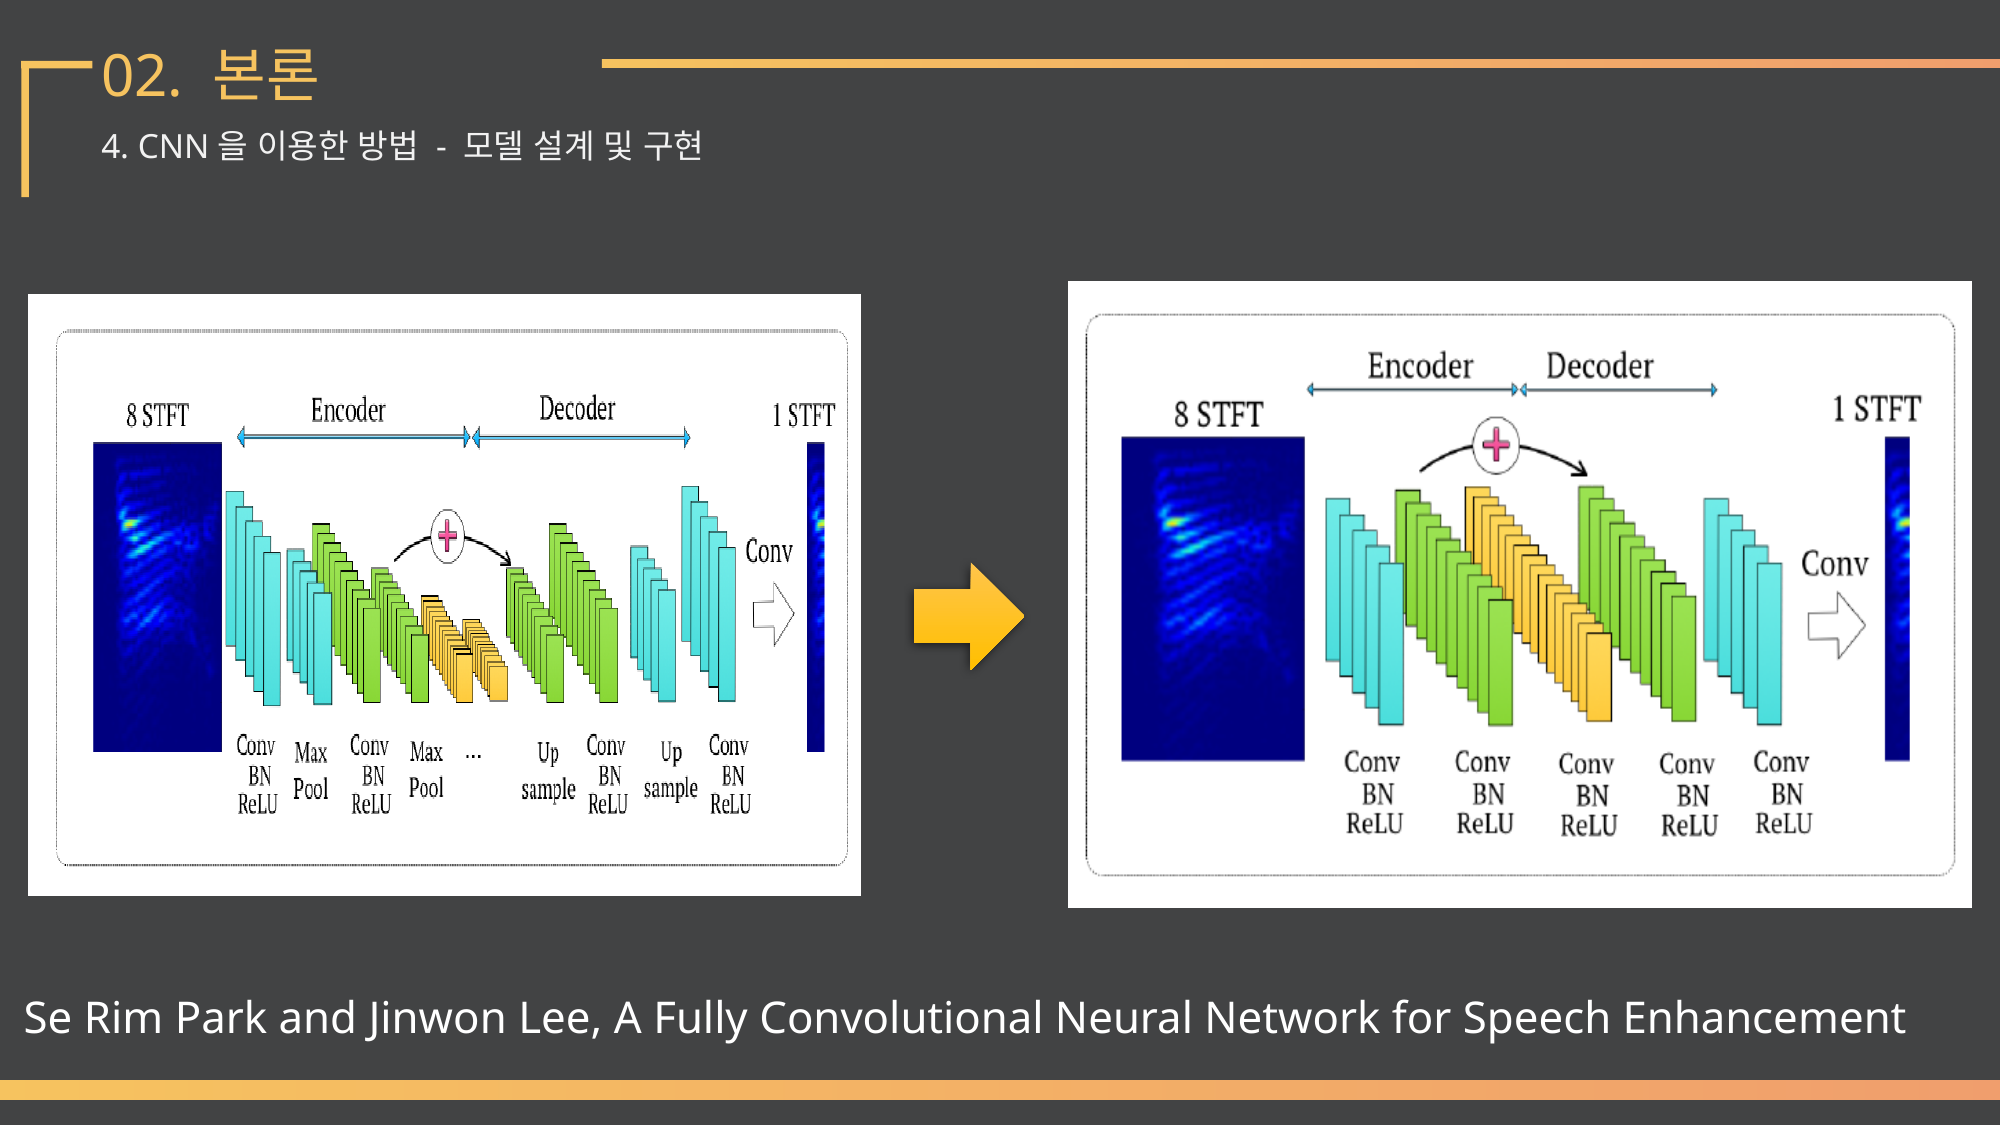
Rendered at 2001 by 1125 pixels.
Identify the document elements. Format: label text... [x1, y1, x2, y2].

text_box [0, 1079, 2000, 1101]
picture [1068, 281, 1972, 909]
text_box 4. CNN을 이용한 방법 - 모델 설계 및 구현 [86, 117, 849, 173]
text_box Se Rim Park and Jinwon Lee, A Fully Convolutional Neural Network for Speech Enhancement [8, 988, 2000, 1077]
text_box [913, 577, 1025, 670]
picture [28, 294, 861, 896]
text_box [627, 59, 2000, 68]
text_box [30, 60, 94, 69]
text_box [20, 60, 30, 198]
text_box 02. 본론 [86, 30, 627, 116]
